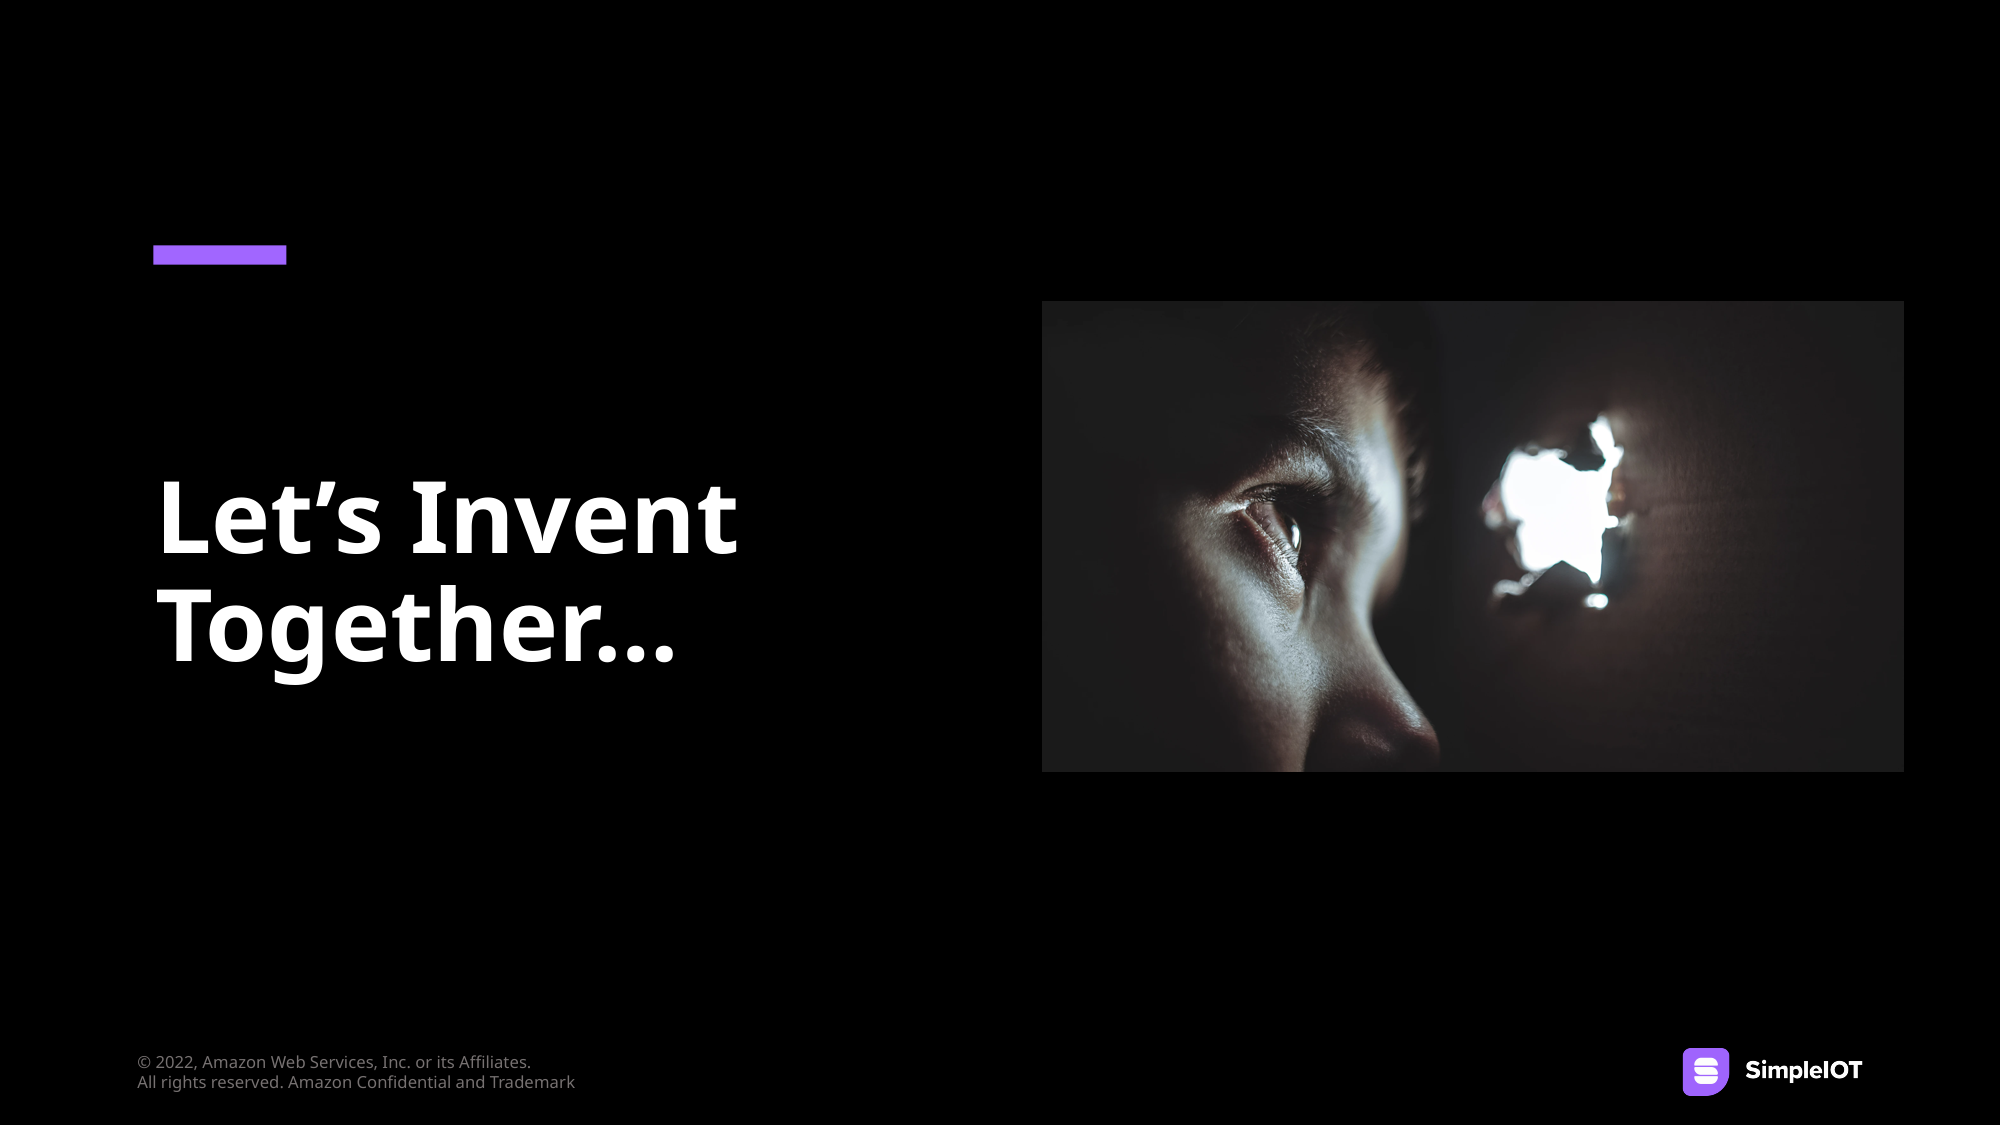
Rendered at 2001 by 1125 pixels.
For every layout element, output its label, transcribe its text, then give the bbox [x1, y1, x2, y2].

title Let’s Invent Together… [139, 426, 1041, 726]
picture [1682, 1048, 1863, 1096]
picture [1041, 301, 1904, 772]
